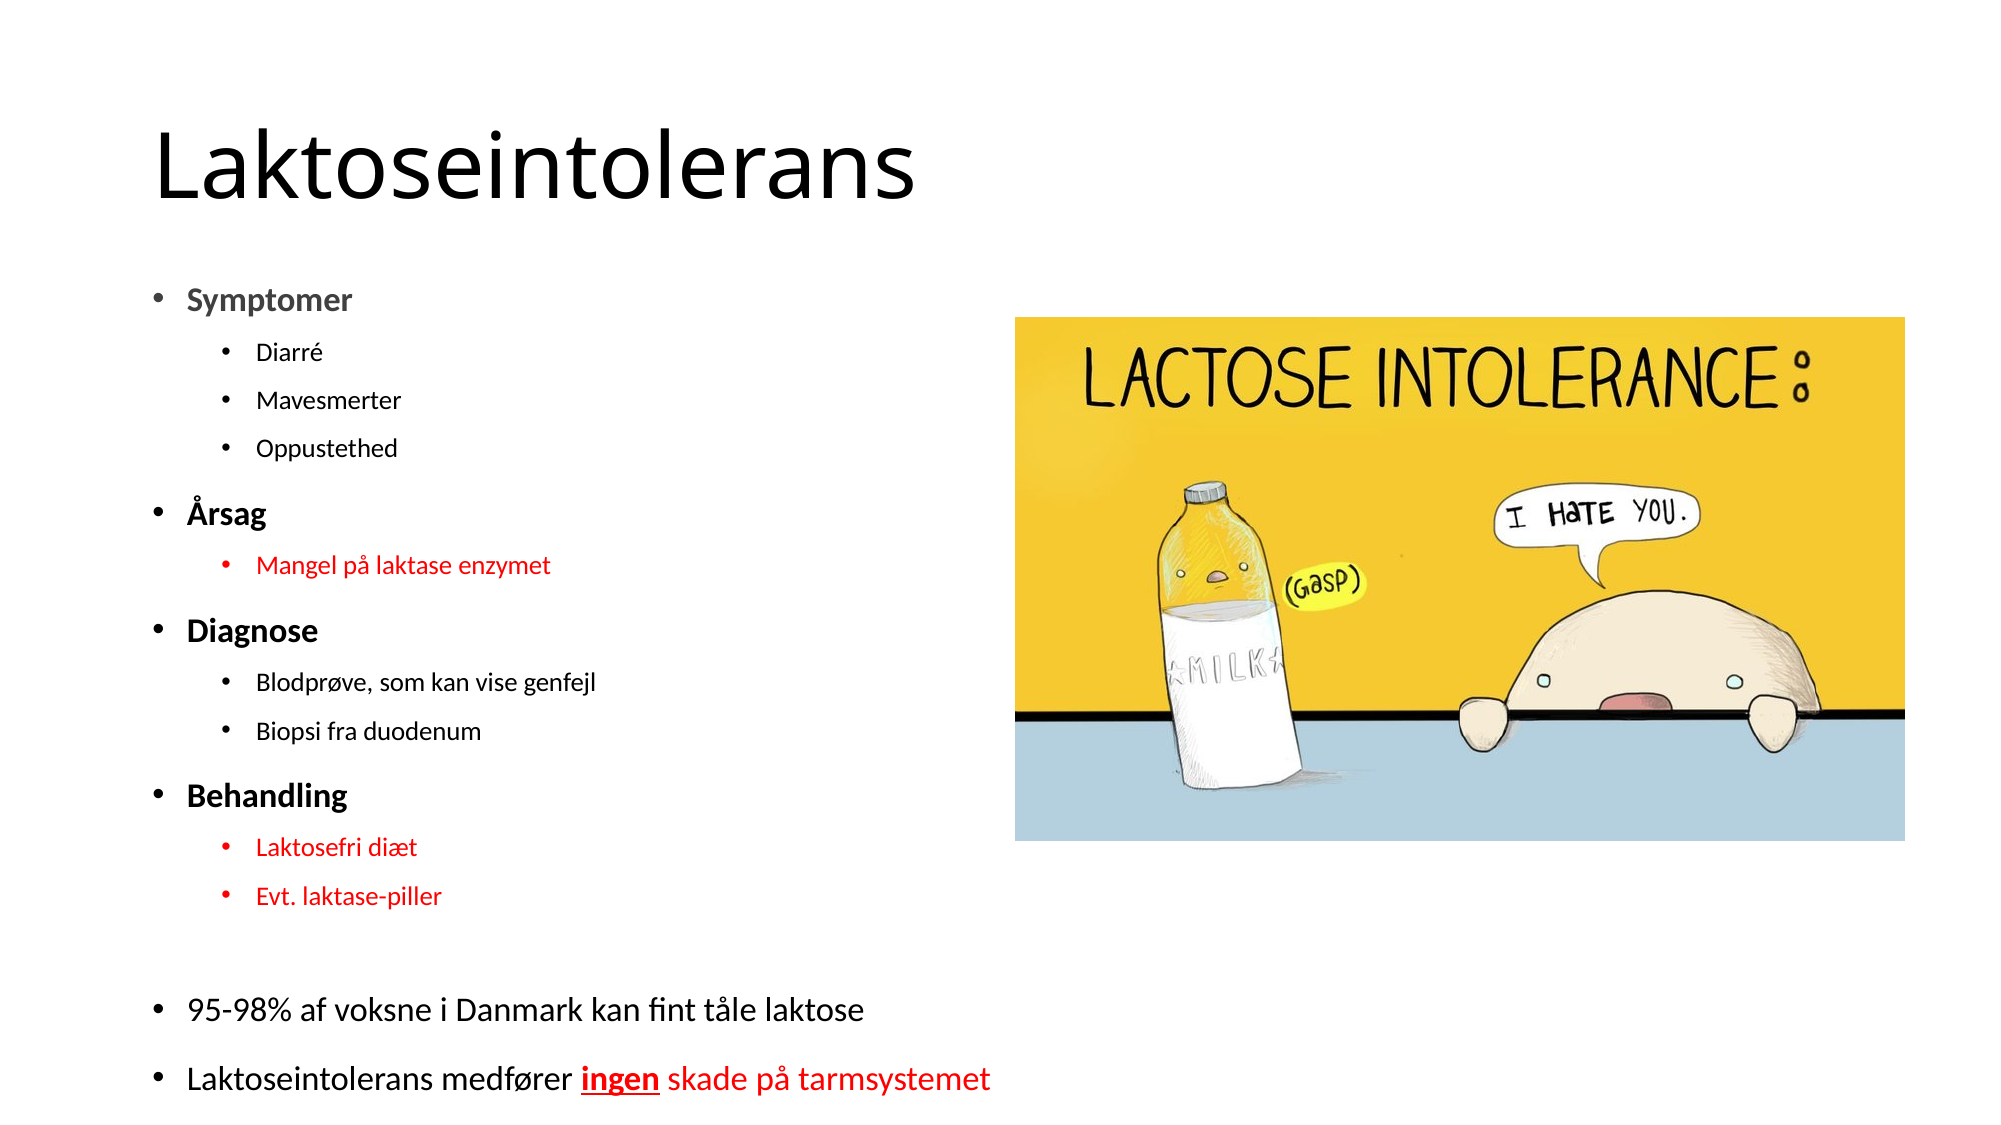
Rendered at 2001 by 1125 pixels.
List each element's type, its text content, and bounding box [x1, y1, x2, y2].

title Laktoseintolerans [137, 59, 1863, 261]
picture [1015, 317, 1905, 841]
list Symptomer Diarré Mavesmerter Oppustethed Årsag Mangel på laktase enzymet Diagnose Blodprøve, som kan vise genfejl Biopsi fra duodenum Behandling Laktosefri diæt Evt. laktase-piller 95-98% af voksne i Danmark kan fint tåle laktose Laktoseintolerans medfører ingen skade på tarmsystemet [137, 261, 1863, 1111]
